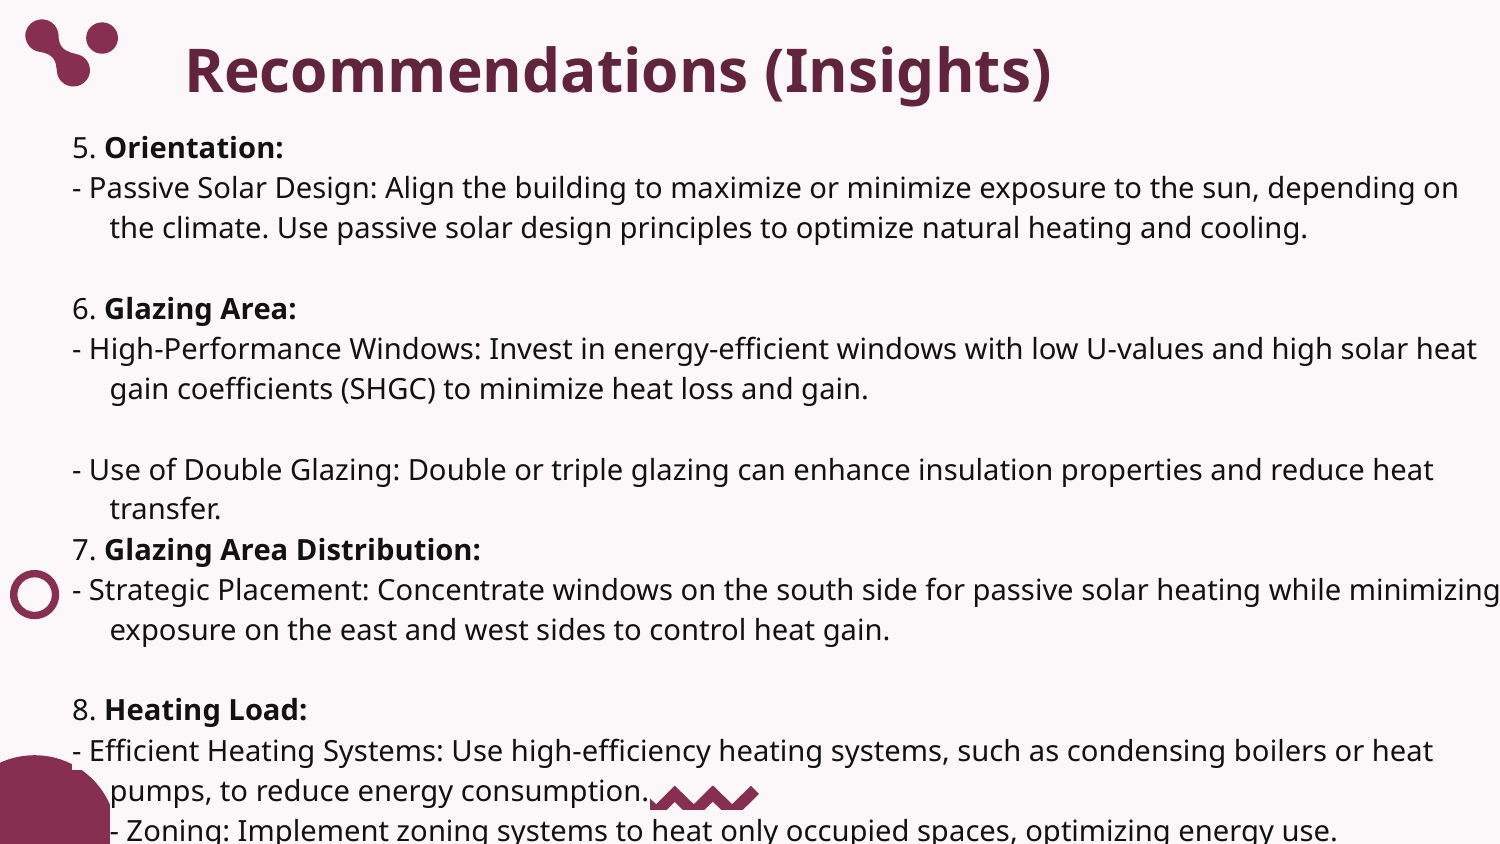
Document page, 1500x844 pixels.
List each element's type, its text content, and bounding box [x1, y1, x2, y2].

list 5. Orientation: - Passive Solar Design: Align the building to maximize or minimize exposure to the sun, depending on the climate. Use passive solar design principles to optimize natural heating and cooling. 6. Glazing Area: - High-Performance Windows: Invest in energy-efficient windows with low U-values and high solar heat gain coefficients (SHGC) to minimize heat loss and gain. - Use of Double Glazing: Double or triple glazing can enhance insulation properties and reduce heat transfer. 7. Glazing Area Distribution: - Strategic Placement: Concentrate windows on the south side for passive solar heating while minimizing exposure on the east and west sides to control heat gain. 8. Heating Load: - Efficient Heating Systems: Use high-efficiency heating systems, such as condensing boilers or heat pumps, to reduce energy consumption. - Zoning: Implement zoning systems to heat only occupied spaces, optimizing energy use. [19, 109, 1500, 768]
title Recommendations (Insights) [169, 17, 1500, 109]
